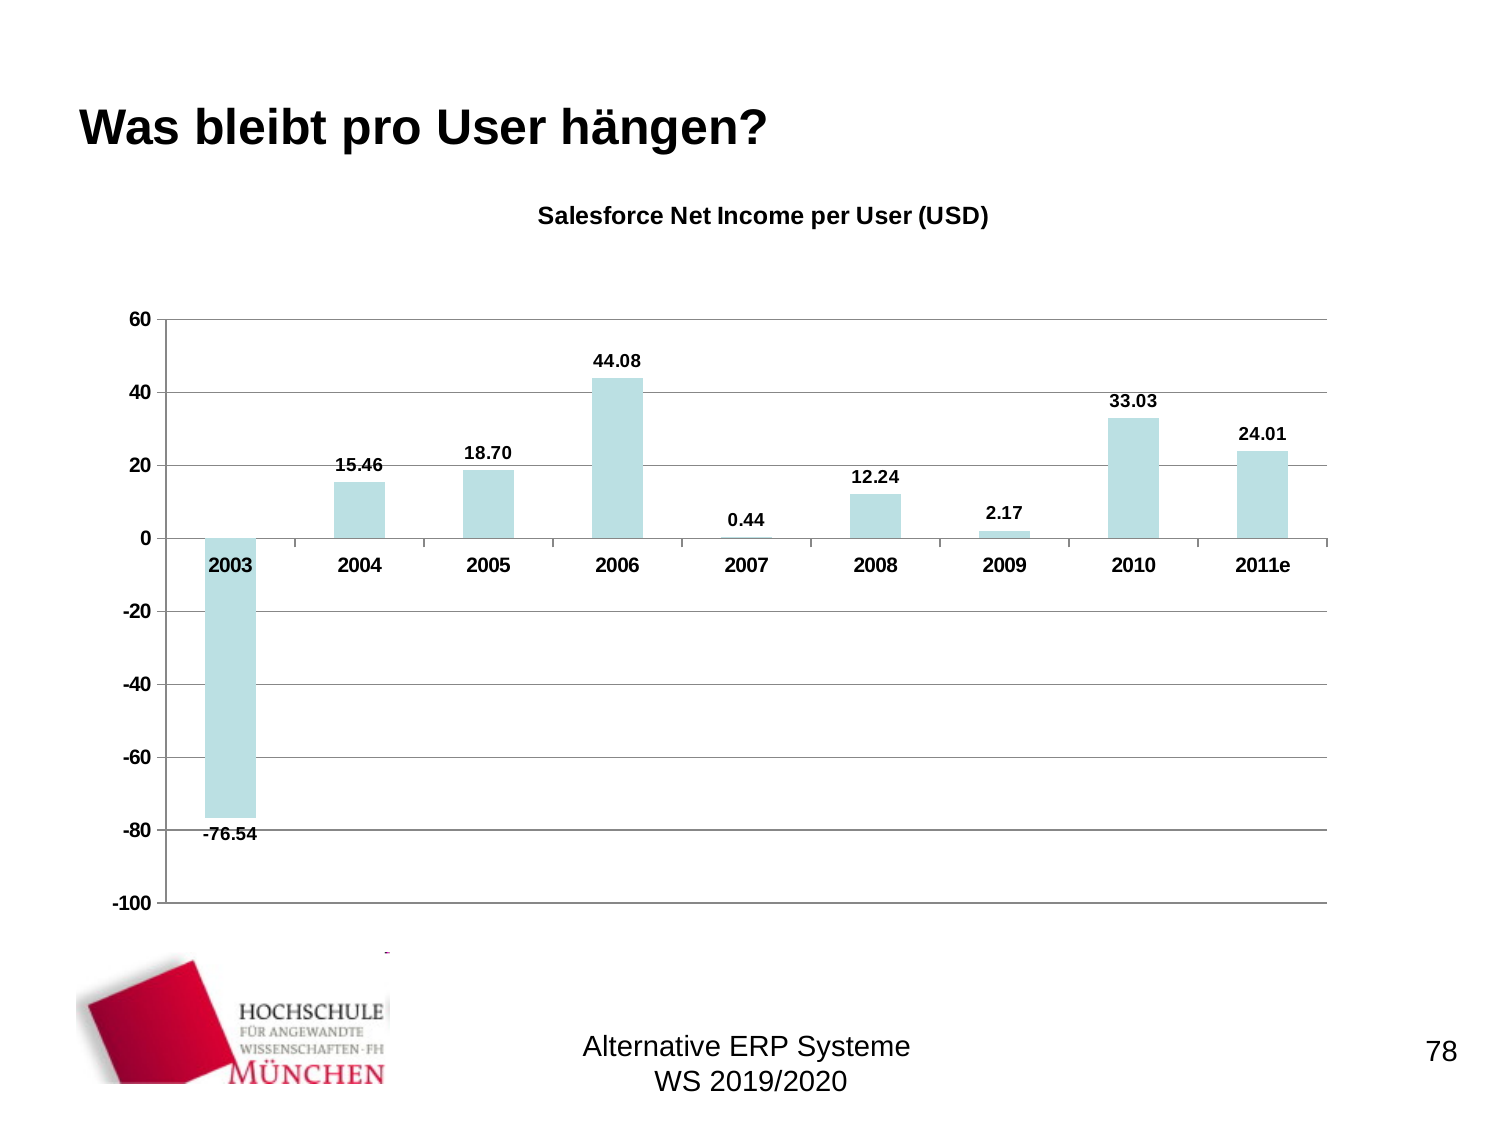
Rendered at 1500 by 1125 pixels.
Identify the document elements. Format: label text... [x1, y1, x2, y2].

chart [88, 172, 1439, 916]
text_box Alternative ERP Systeme WS 2019/2020 [544, 1020, 958, 1105]
picture [76, 952, 390, 1084]
slide_number 78 [1399, 1024, 1484, 1103]
title Was bleibt pro User hängen? [64, 31, 1415, 219]
